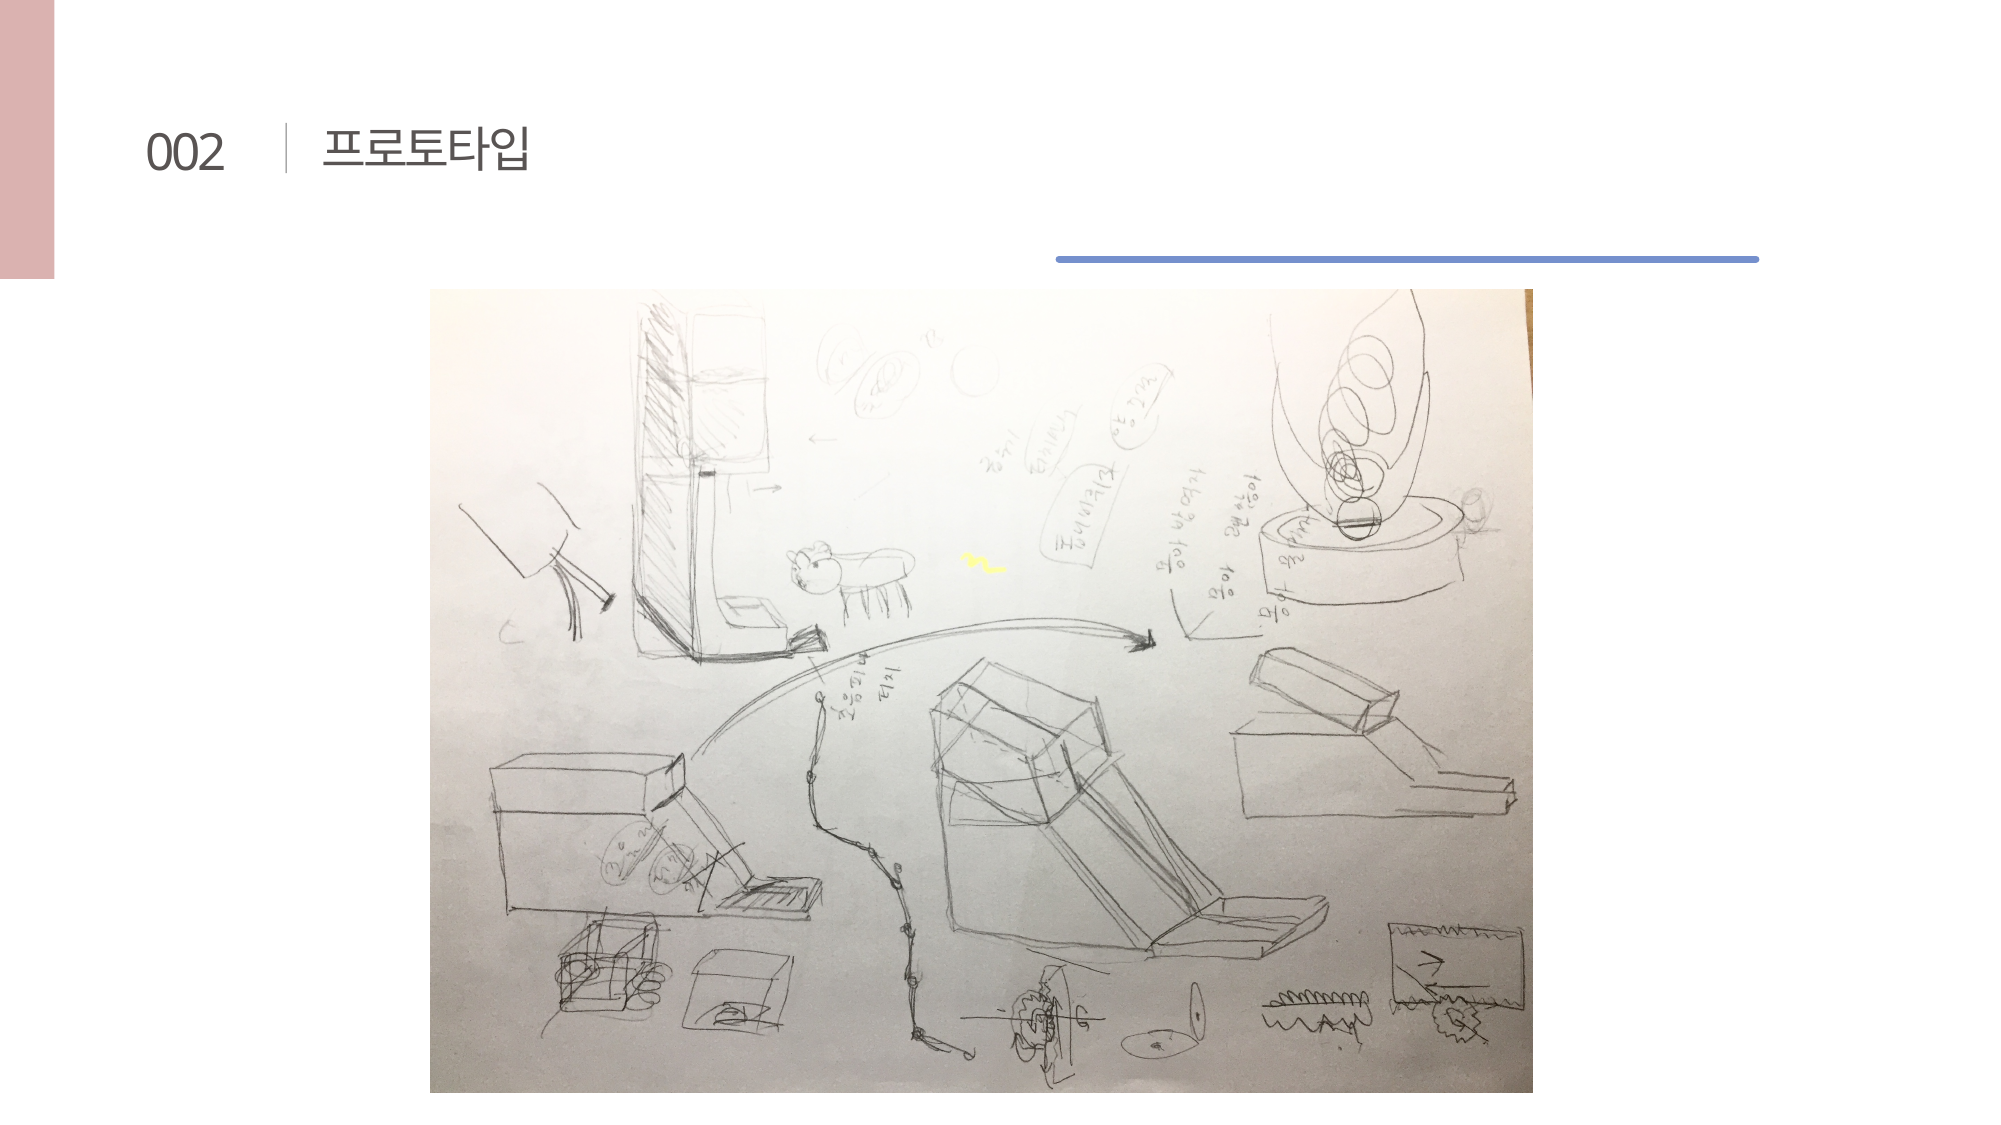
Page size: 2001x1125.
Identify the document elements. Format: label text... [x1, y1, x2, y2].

picture [430, 289, 1533, 1093]
list 002 [130, 112, 306, 191]
title 프로토타입 [306, 109, 1002, 189]
